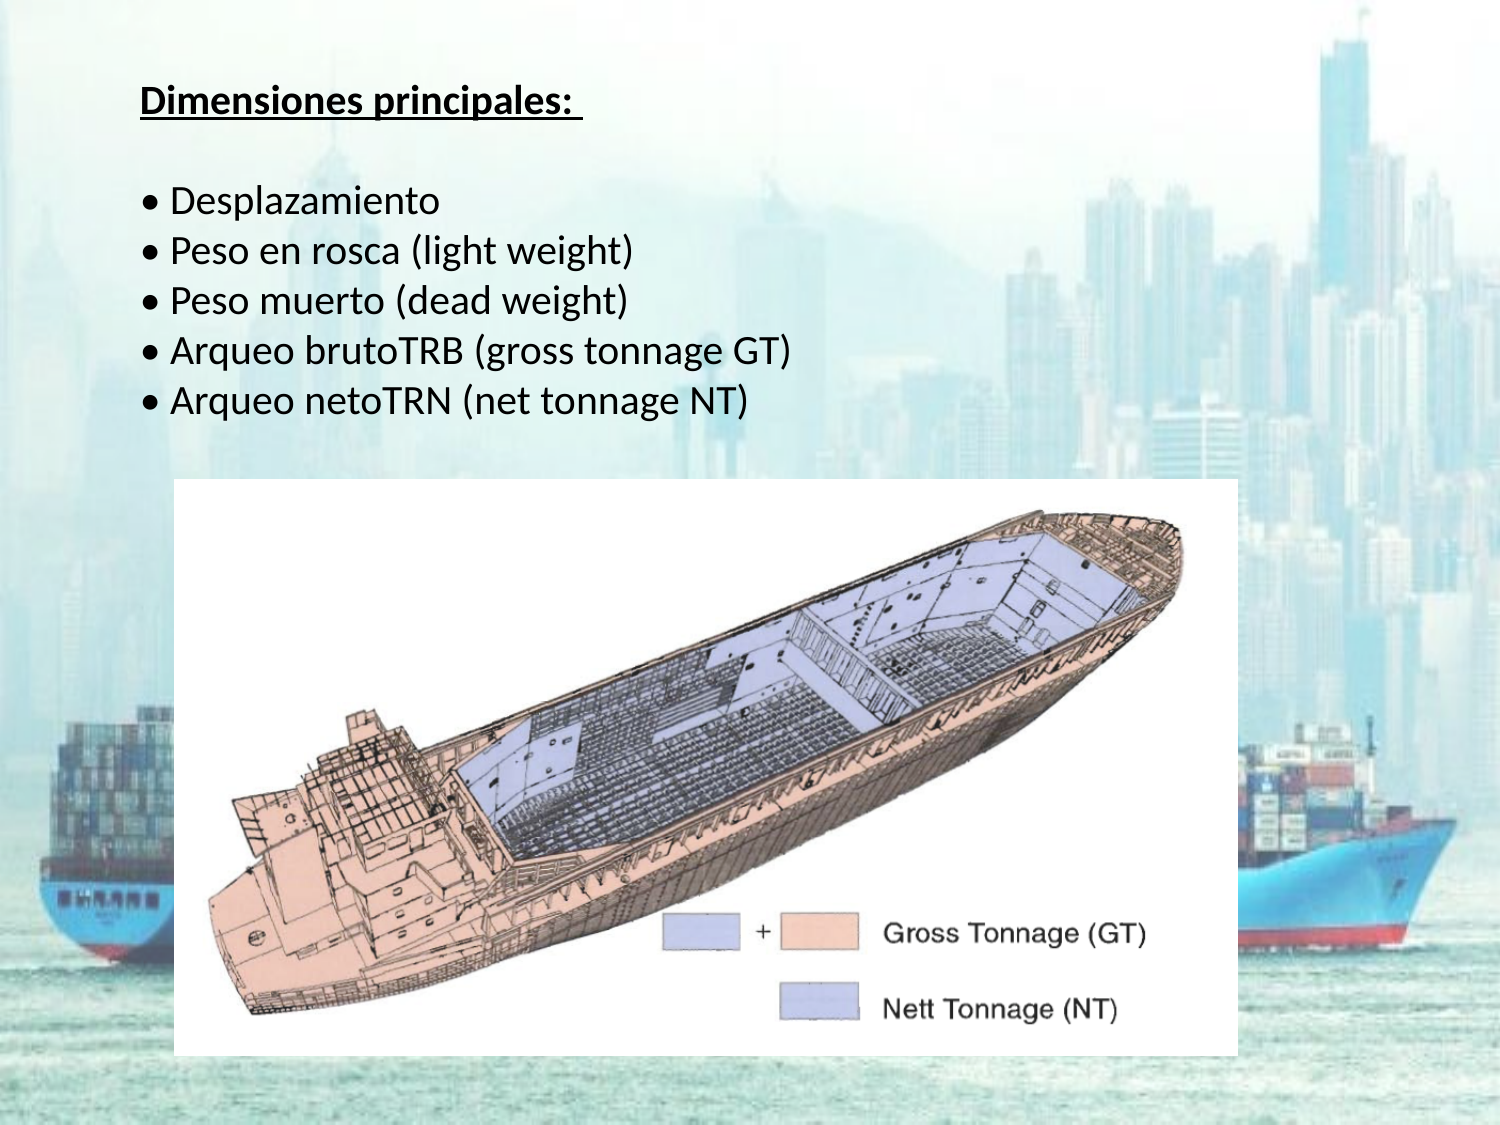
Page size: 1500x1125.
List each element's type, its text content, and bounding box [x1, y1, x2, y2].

picture [174, 479, 1238, 1056]
text_box Dimensiones principales: • Desplazamiento • Peso en rosca (light weight) • Peso muerto (dead weight) • Arqueo brutoTRB (gross tonnage GT) • Arqueo netoTRN (net tonnage NT) [124, 65, 1023, 431]
